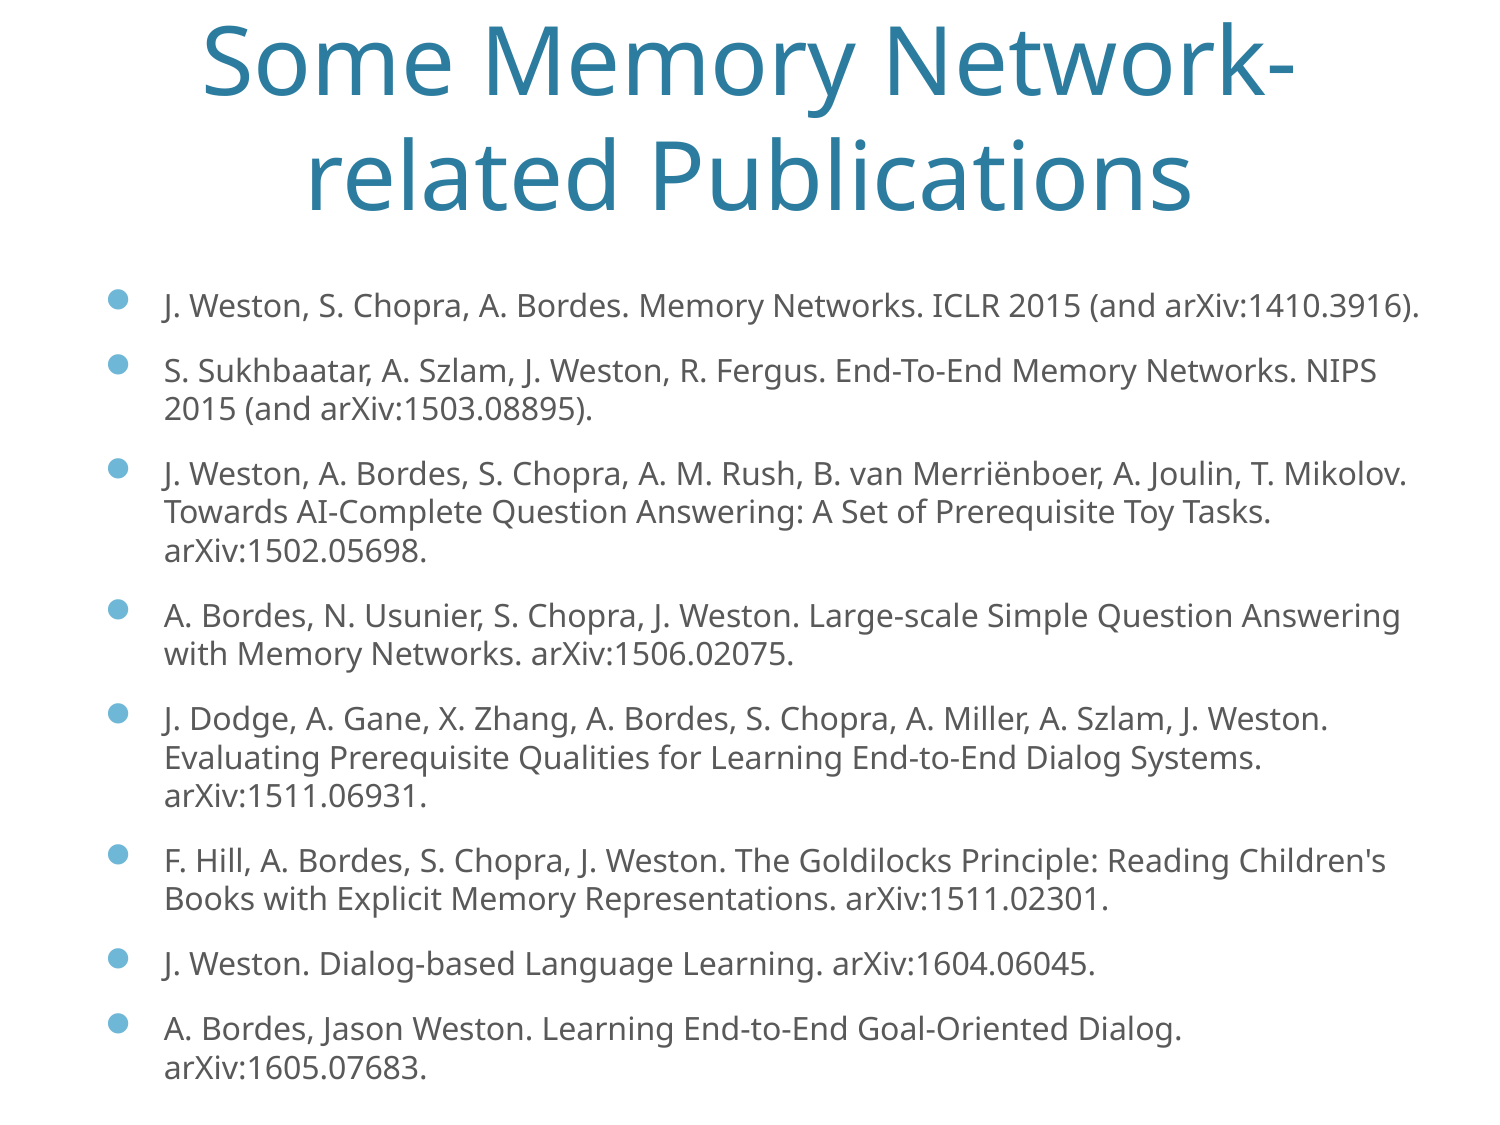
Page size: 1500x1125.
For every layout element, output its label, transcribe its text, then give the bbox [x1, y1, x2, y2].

title Some Memory Network- related Publications [90, 17, 1410, 212]
list J. Weston, S. Chopra, A. Bordes. Memory Networks. ICLR 2015 (and arXiv:1410.3916). S. Sukhbaatar, A. Szlam, J. Weston, R. Fergus. End-To-End Memory Networks. NIPS 2015 (and arXiv:1503.08895). J. Weston, A. Bordes, S. Chopra, A. M. Rush, B. van Merriënboer, A. Joulin, T. Mikolov. Towards AI-Complete Question Answering: A Set of Prerequisite Toy Tasks. arXiv:1502.05698. A. Bordes, N. Usunier, S. Chopra, J. Weston. Large-scale Simple Question Answering with Memory Networks. arXiv:1506.02075. J. Dodge, A. Gane, X. Zhang, A. Bordes, S. Chopra, A. Miller, A. Szlam, J. Weston. Evaluating Prerequisite Qualities for Learning End-to-End Dialog Systems. arXiv:1511.06931. F. Hill, A. Bordes, S. Chopra, J. Weston. The Goldilocks Principle: Reading Children's Books with Explicit Memory Representations. arXiv:1511.02301. J. Weston. Dialog-based Language Learning. arXiv:1604.06045. A. Bordes, Jason Weston. Learning End-to-End Goal-Oriented Dialog. arXiv:1605.07683. [90, 212, 1472, 1105]
